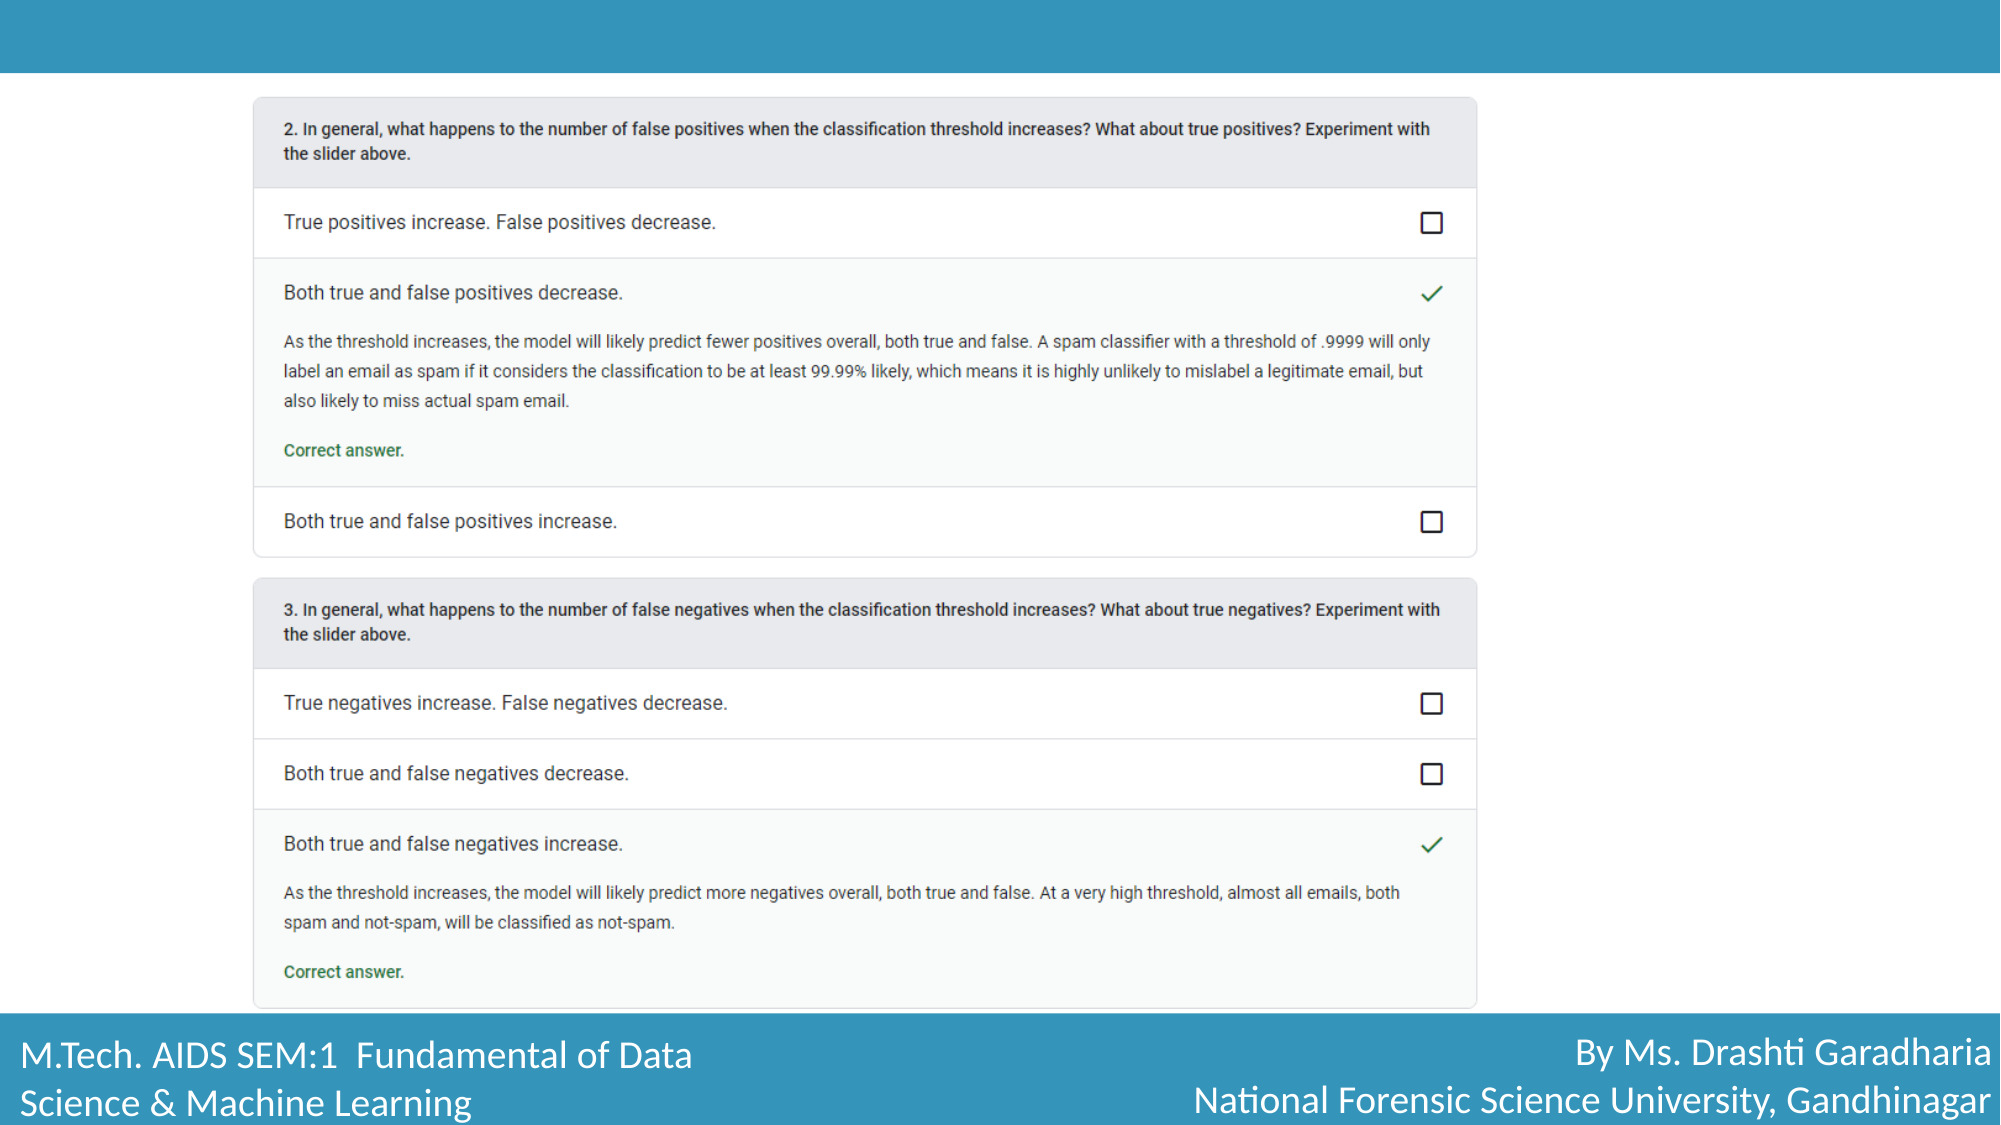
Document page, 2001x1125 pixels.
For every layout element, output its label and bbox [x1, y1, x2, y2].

picture [248, 92, 1480, 1009]
